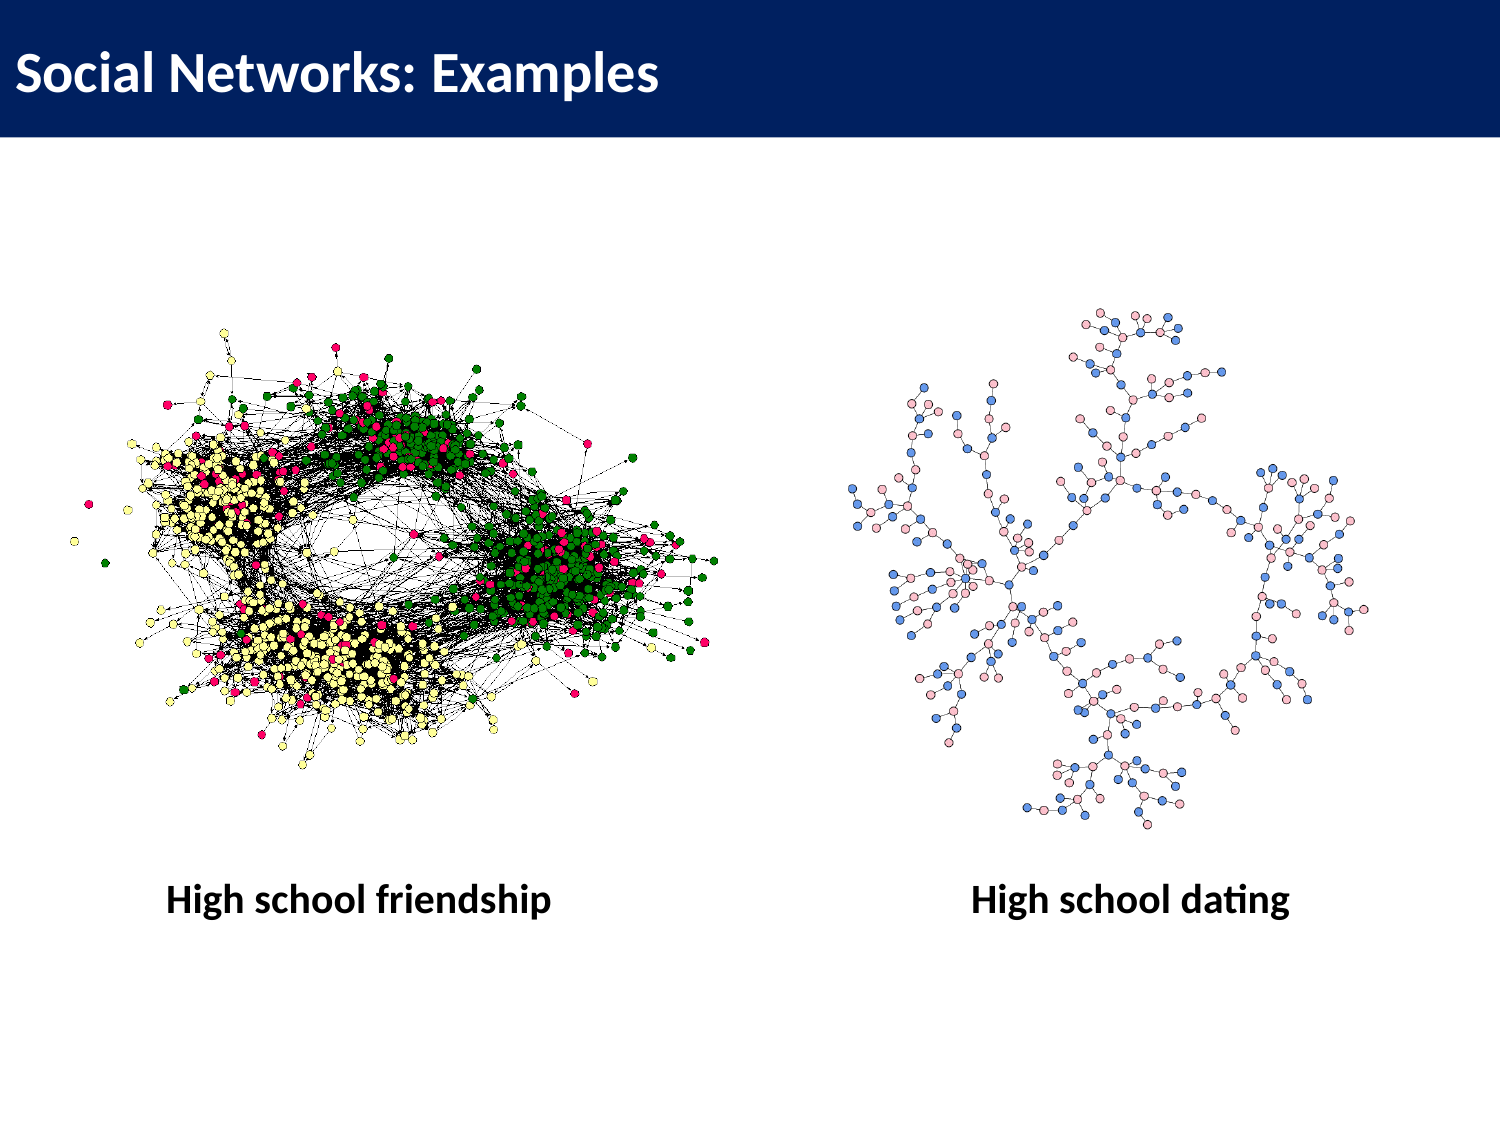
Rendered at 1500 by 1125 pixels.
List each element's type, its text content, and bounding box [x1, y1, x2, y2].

title Social Networks: Examples [0, 0, 1500, 138]
text_box High school friendship [151, 864, 568, 930]
picture [49, 293, 738, 807]
text_box High school dating [956, 864, 1306, 930]
picture [837, 293, 1387, 844]
